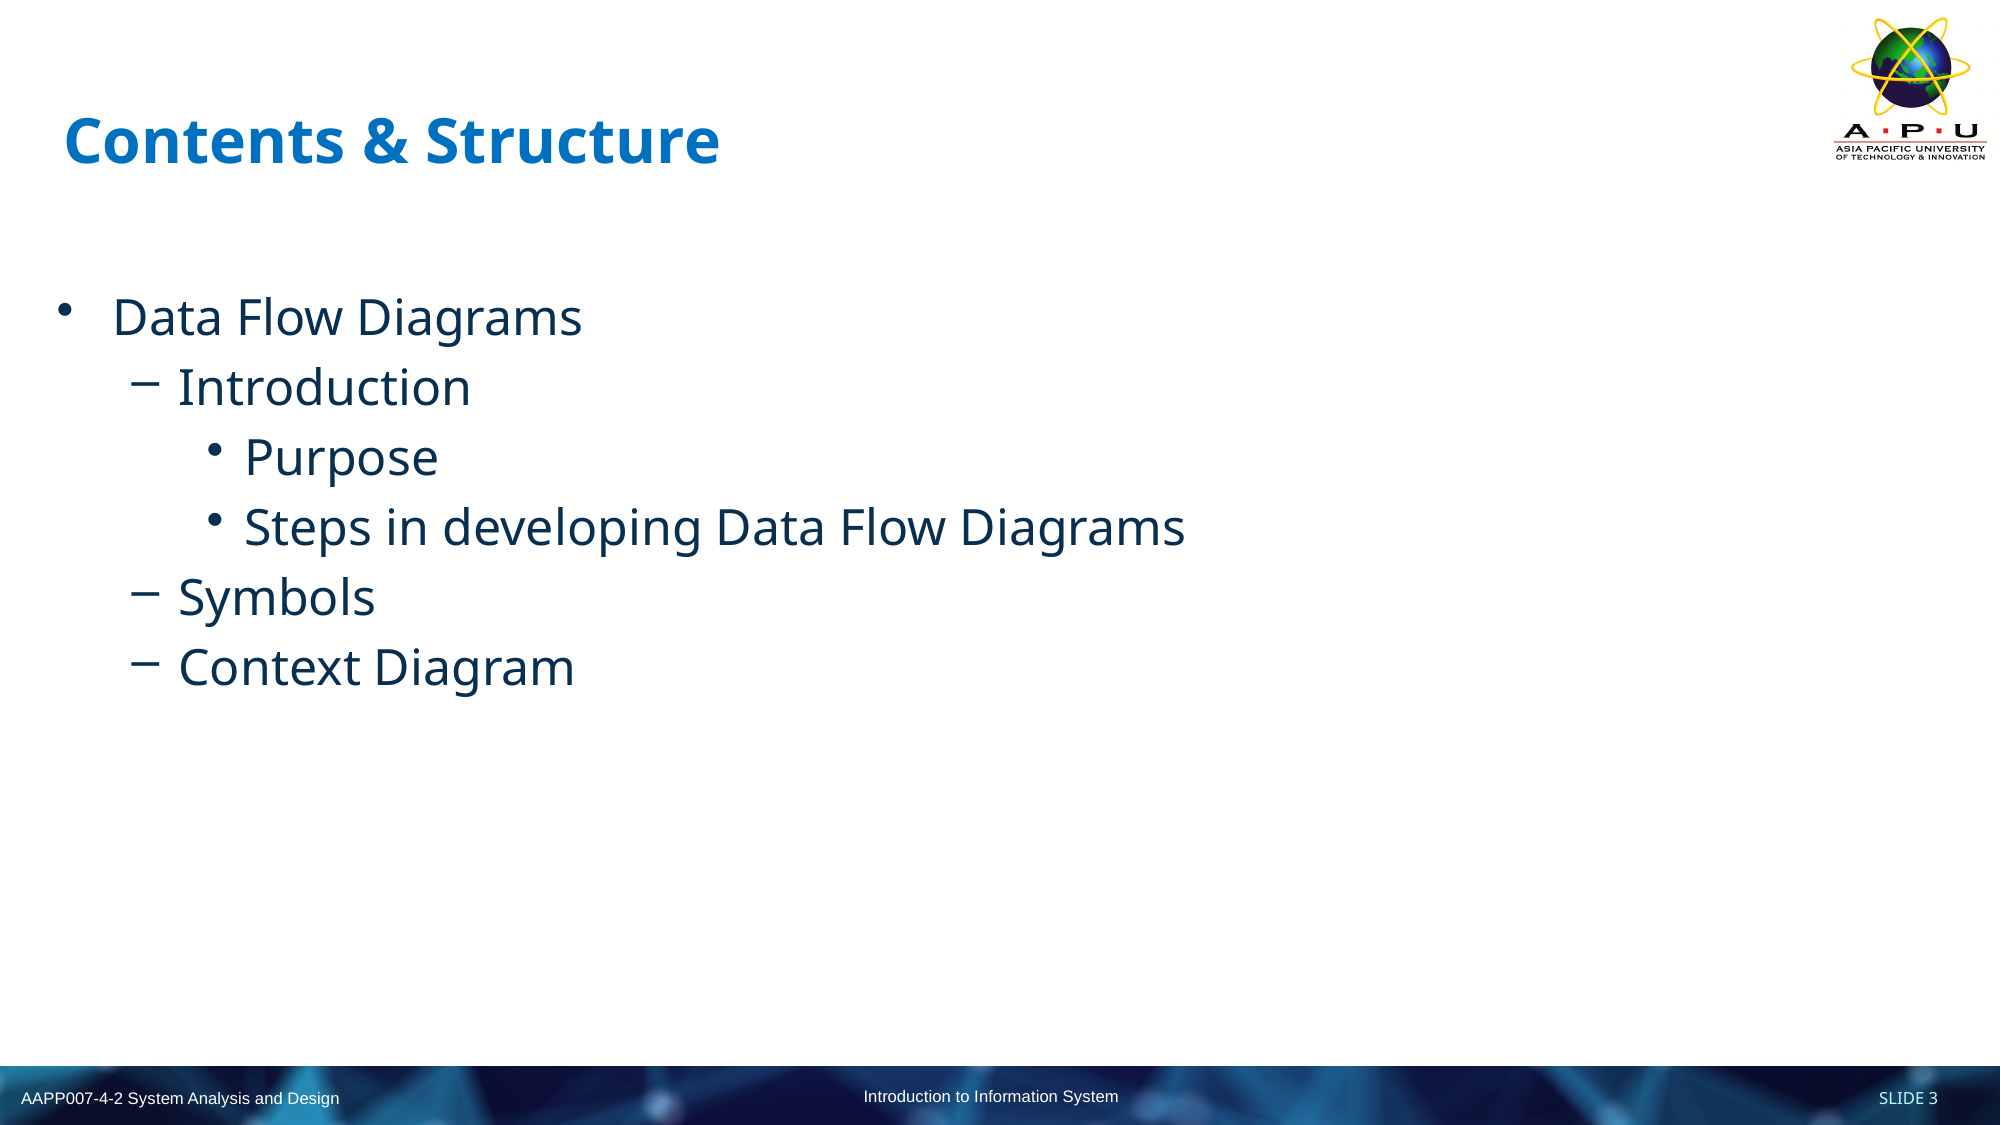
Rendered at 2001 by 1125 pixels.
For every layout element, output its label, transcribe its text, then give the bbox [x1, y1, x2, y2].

picture [0, 1066, 2000, 1125]
title Contents & Structure [48, 45, 1764, 233]
list Data Flow Diagrams Introduction Purpose Steps in developing Data Flow Diagrams Symbols Context Diagram [41, 278, 1969, 1021]
picture [1822, 0, 2000, 178]
